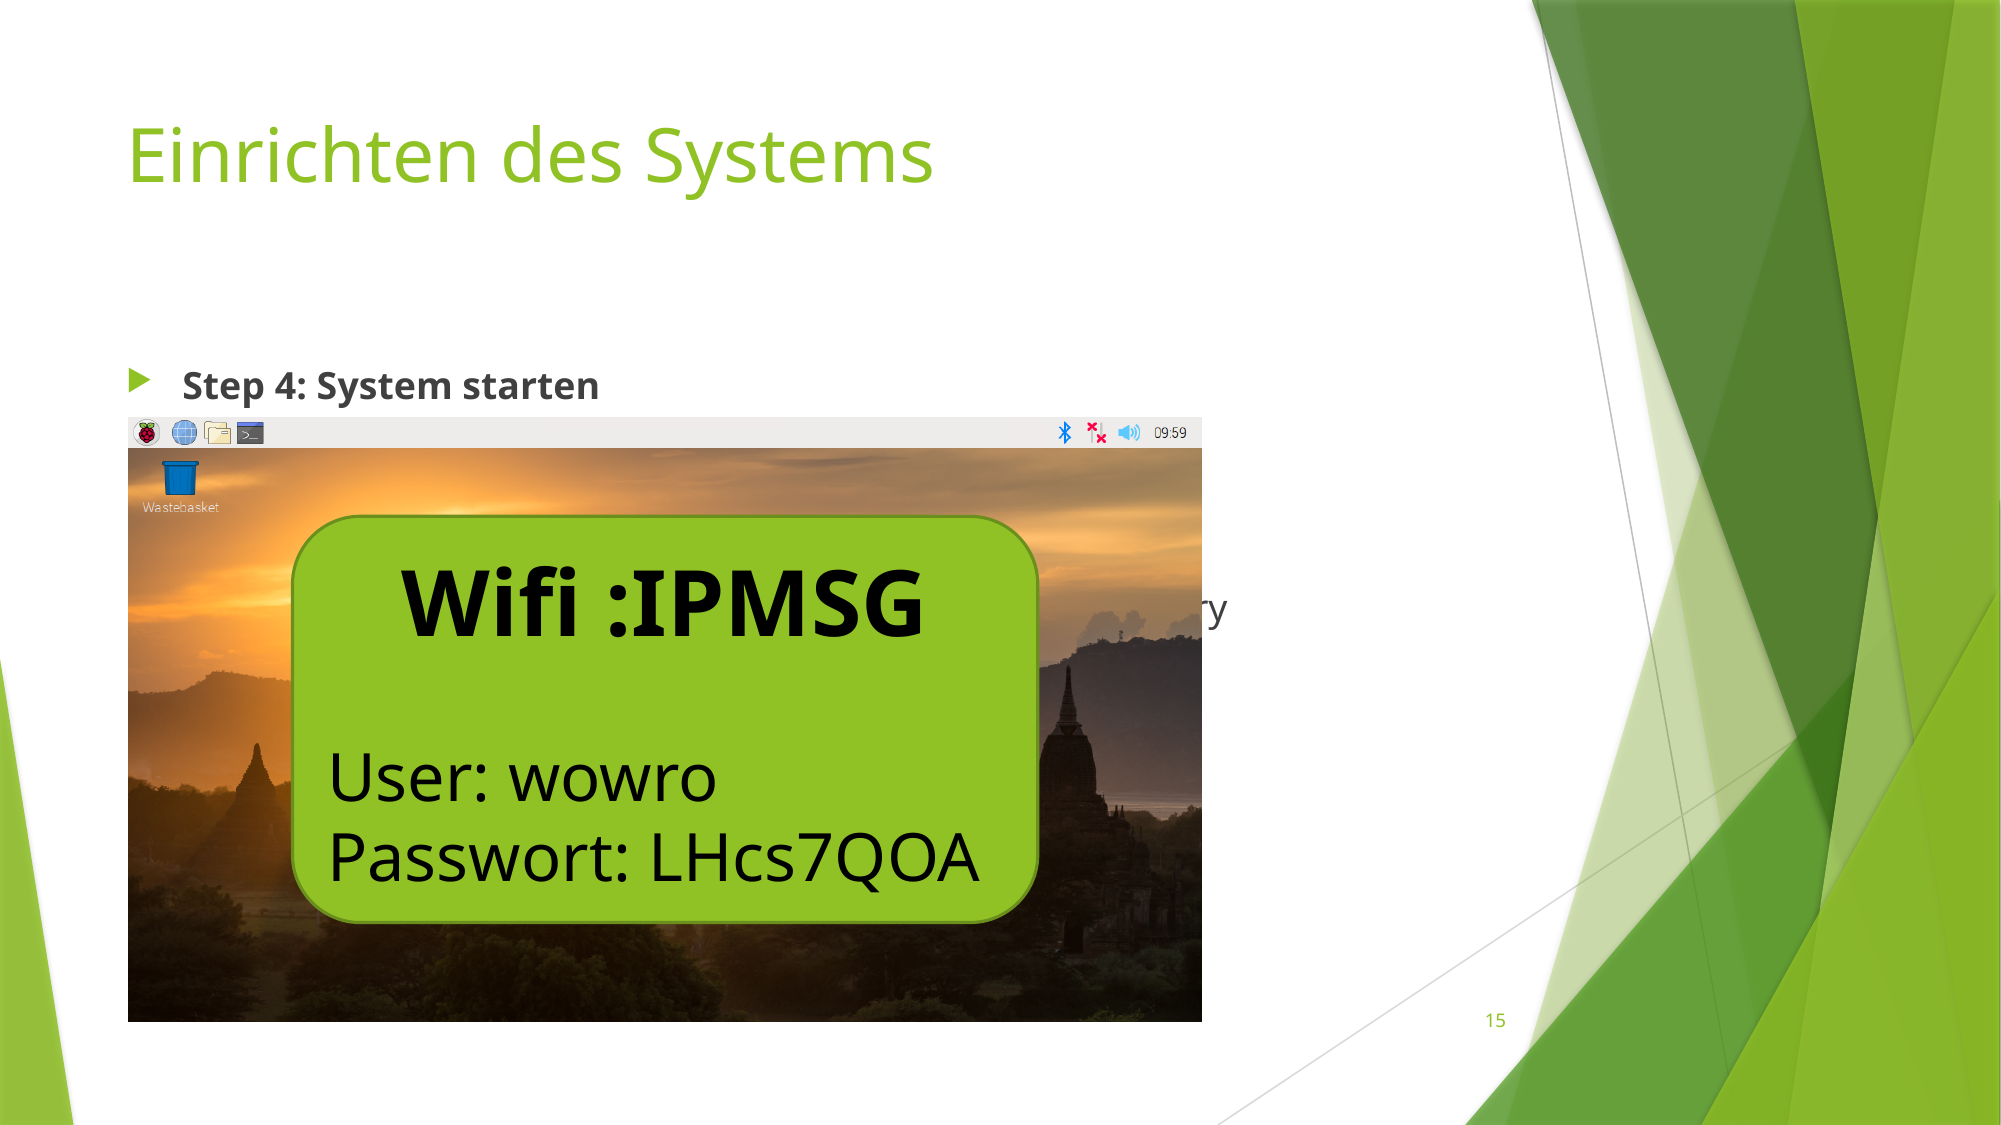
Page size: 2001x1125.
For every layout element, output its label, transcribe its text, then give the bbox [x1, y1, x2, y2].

slide_number 15 [1409, 991, 1522, 1051]
title Einrichten des Systems [111, 99, 1522, 317]
picture [127, 416, 1203, 1022]
list Step 4: System starten User: pi Passwort: raspberry [111, 354, 1668, 992]
